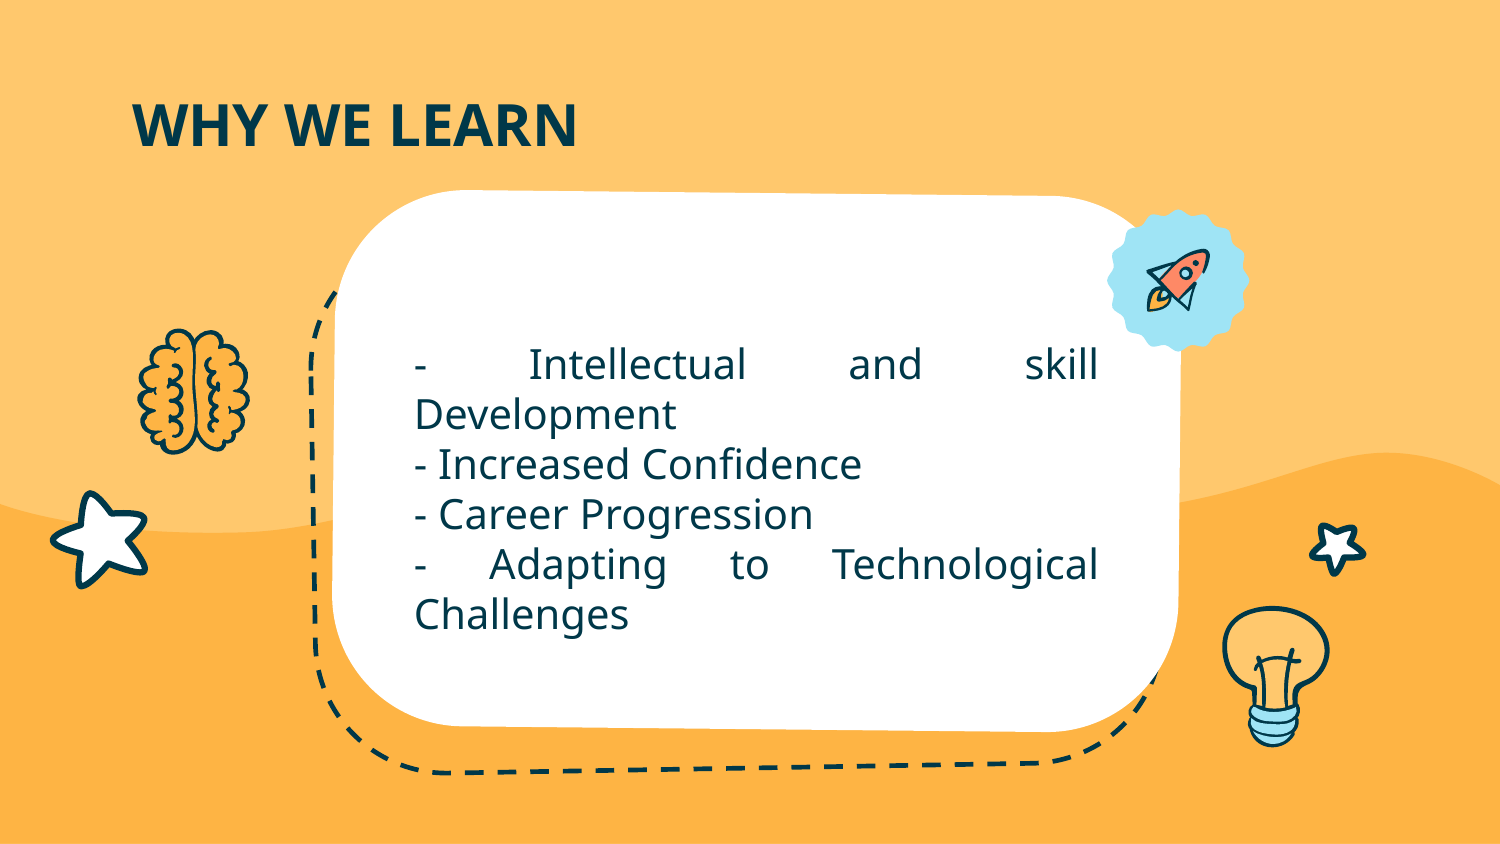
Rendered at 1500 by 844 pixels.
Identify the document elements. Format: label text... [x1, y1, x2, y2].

text_box [1196, 214, 1250, 347]
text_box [1221, 606, 1334, 747]
text_box [52, 493, 145, 587]
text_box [1145, 248, 1211, 313]
title WHY WE LEARN [116, 72, 1383, 167]
subtitle METHOD [1310, 523, 1366, 576]
subtitle METHOD [50, 522, 147, 589]
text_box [137, 329, 250, 454]
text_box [312, 187, 1190, 778]
text_box [1312, 525, 1364, 574]
